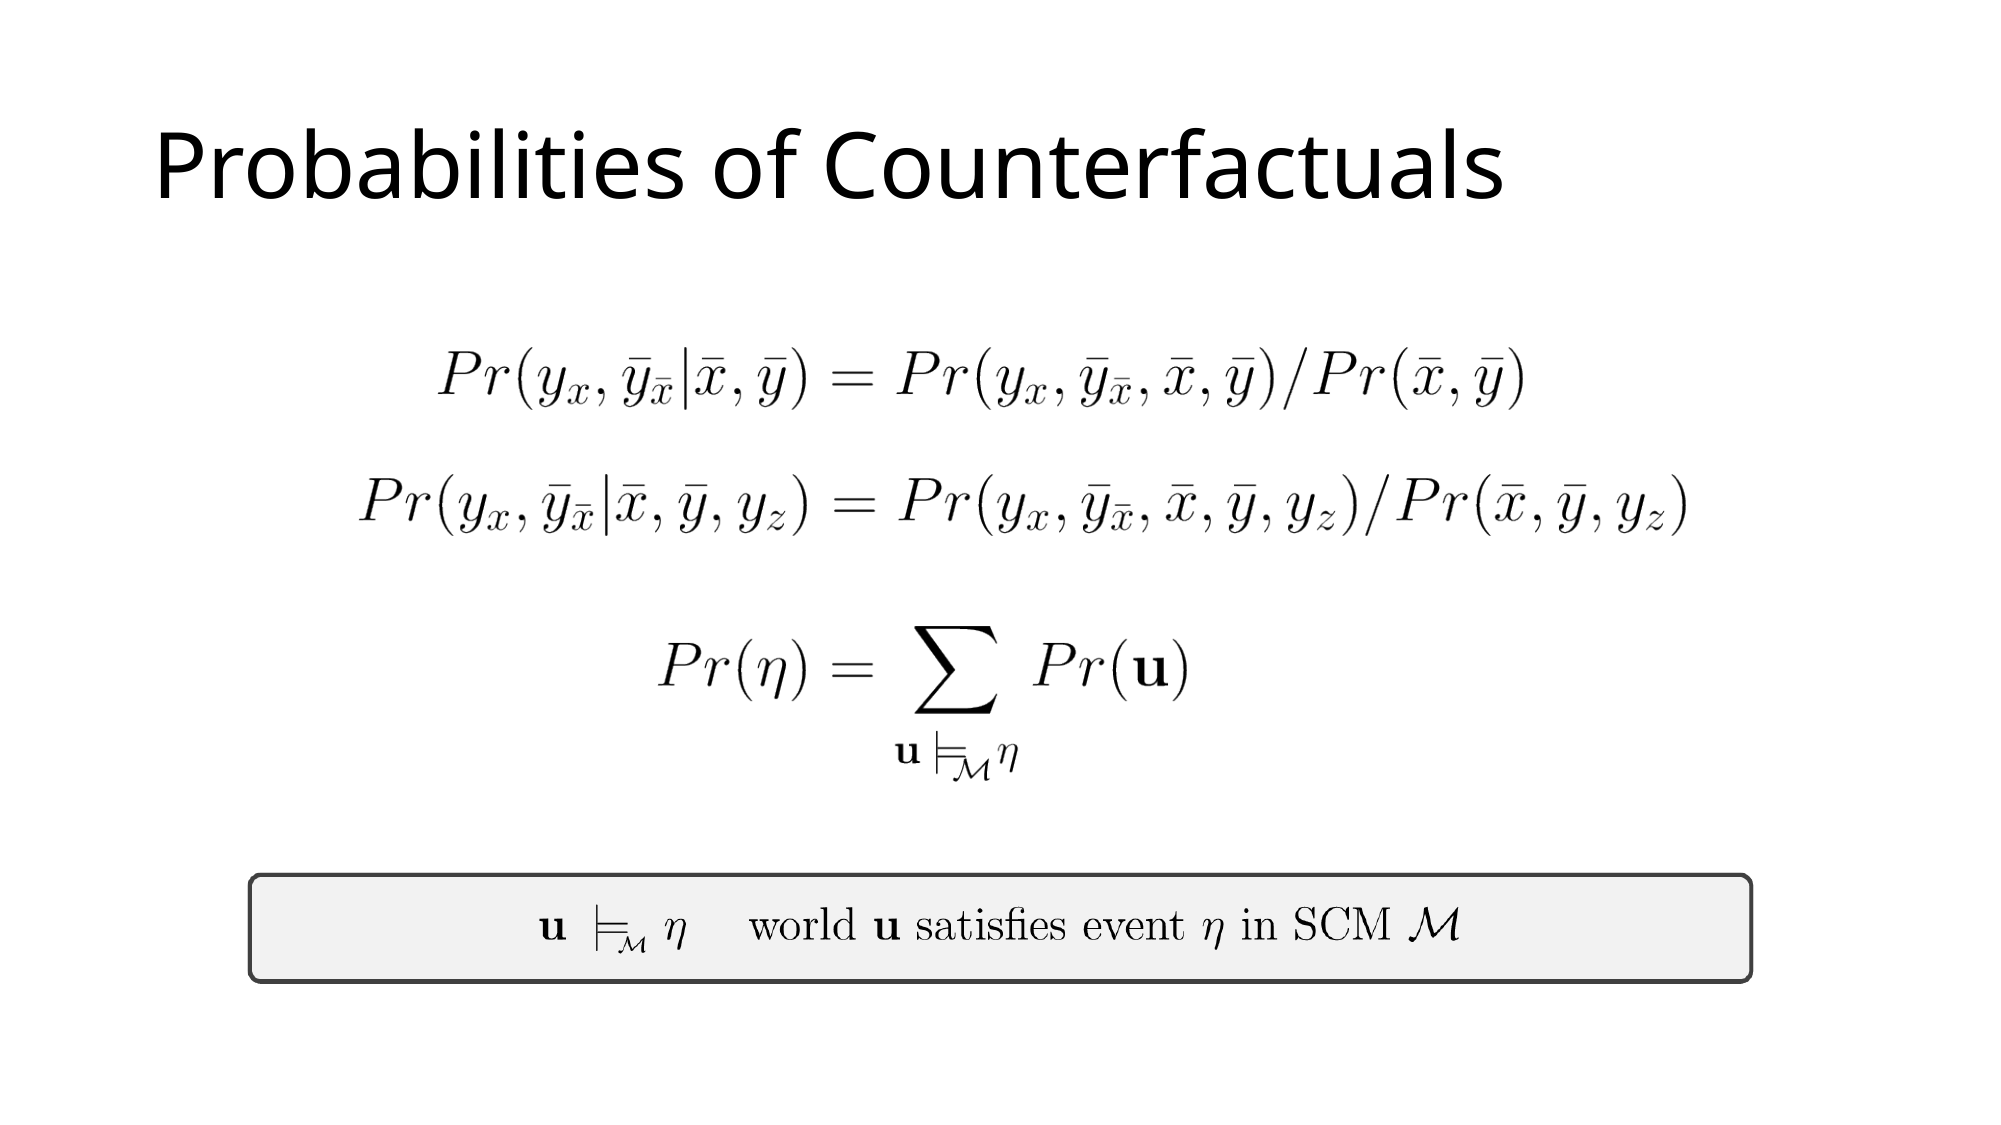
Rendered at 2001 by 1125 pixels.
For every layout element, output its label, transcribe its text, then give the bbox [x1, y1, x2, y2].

title Probabilities of Counterfactuals [137, 59, 1863, 278]
picture [243, 869, 1756, 986]
picture [655, 625, 1189, 782]
picture [435, 346, 1525, 412]
picture [356, 473, 1688, 538]
